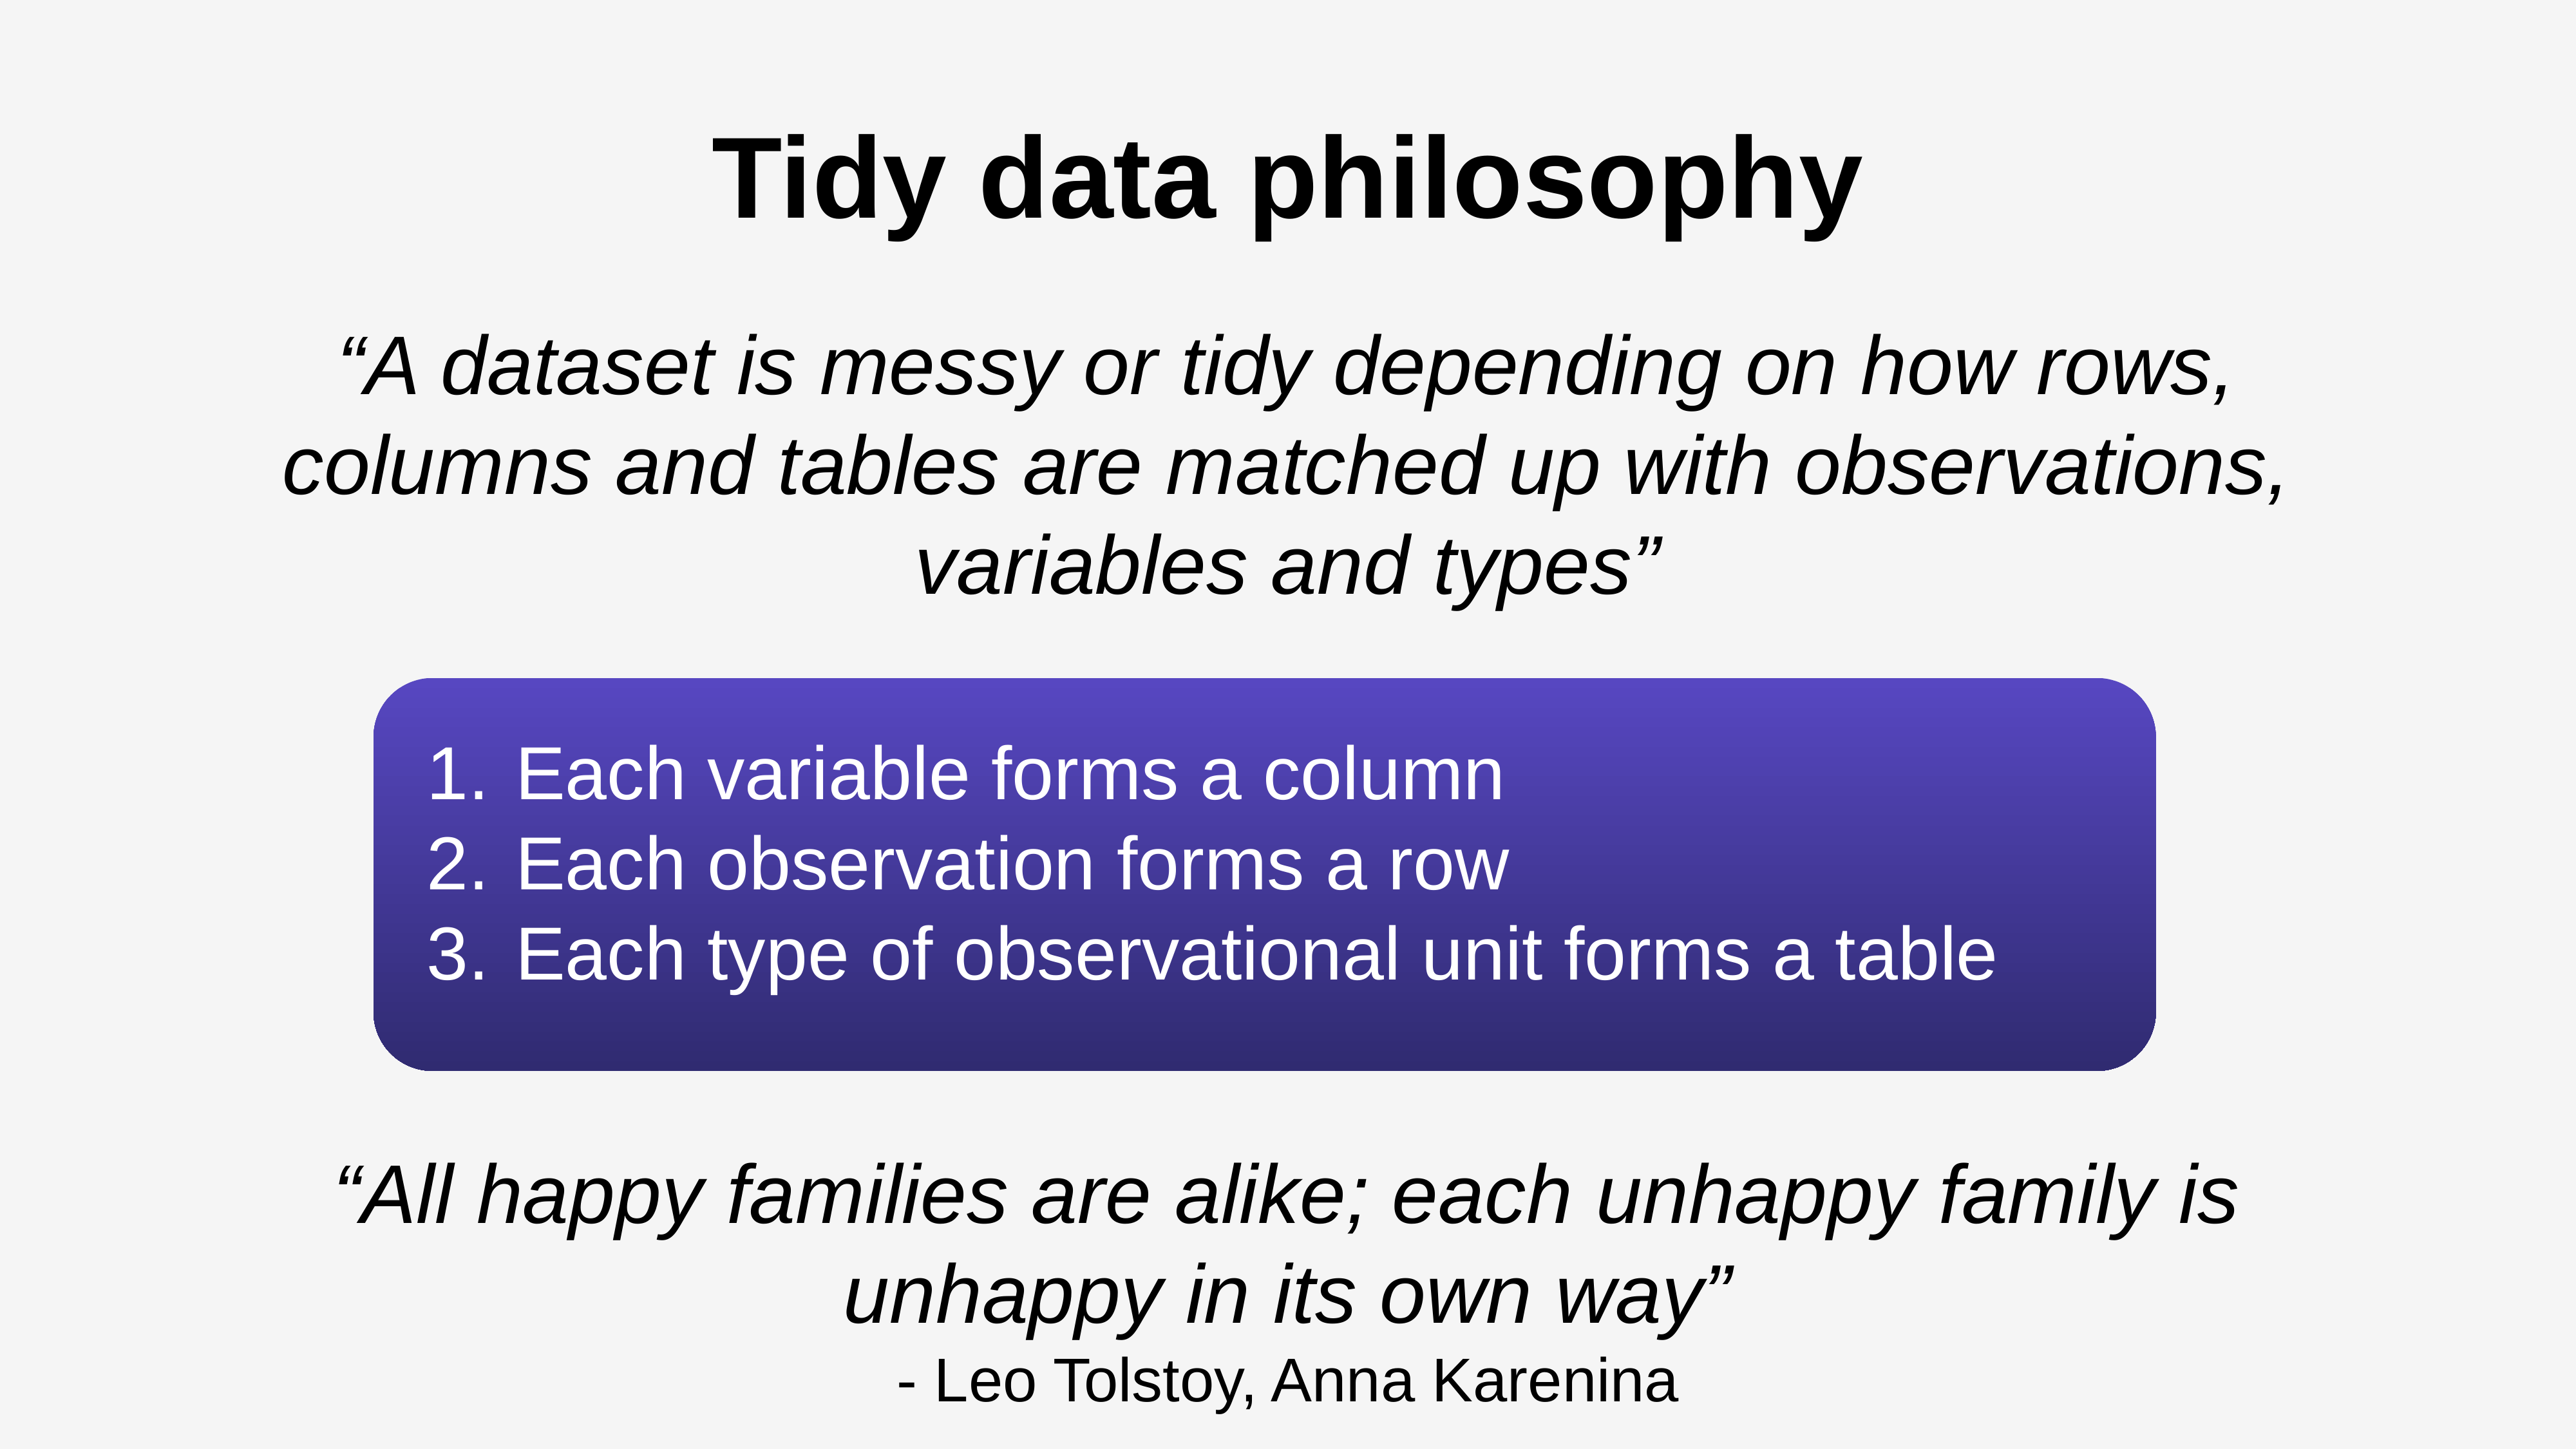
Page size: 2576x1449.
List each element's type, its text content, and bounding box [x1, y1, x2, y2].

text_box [373, 677, 2203, 1072]
text_box “A dataset is messy or tidy depending on how rows, columns and tables are matched up with observations, variables and types” [205, 303, 2371, 618]
text_box “All happy families are alike; each unhappy family is unhappy in its own way” - Leo Tolstoy, Anna Karenina [221, 1132, 2355, 1421]
text_box Tidy data philosophy [506, 95, 2070, 249]
